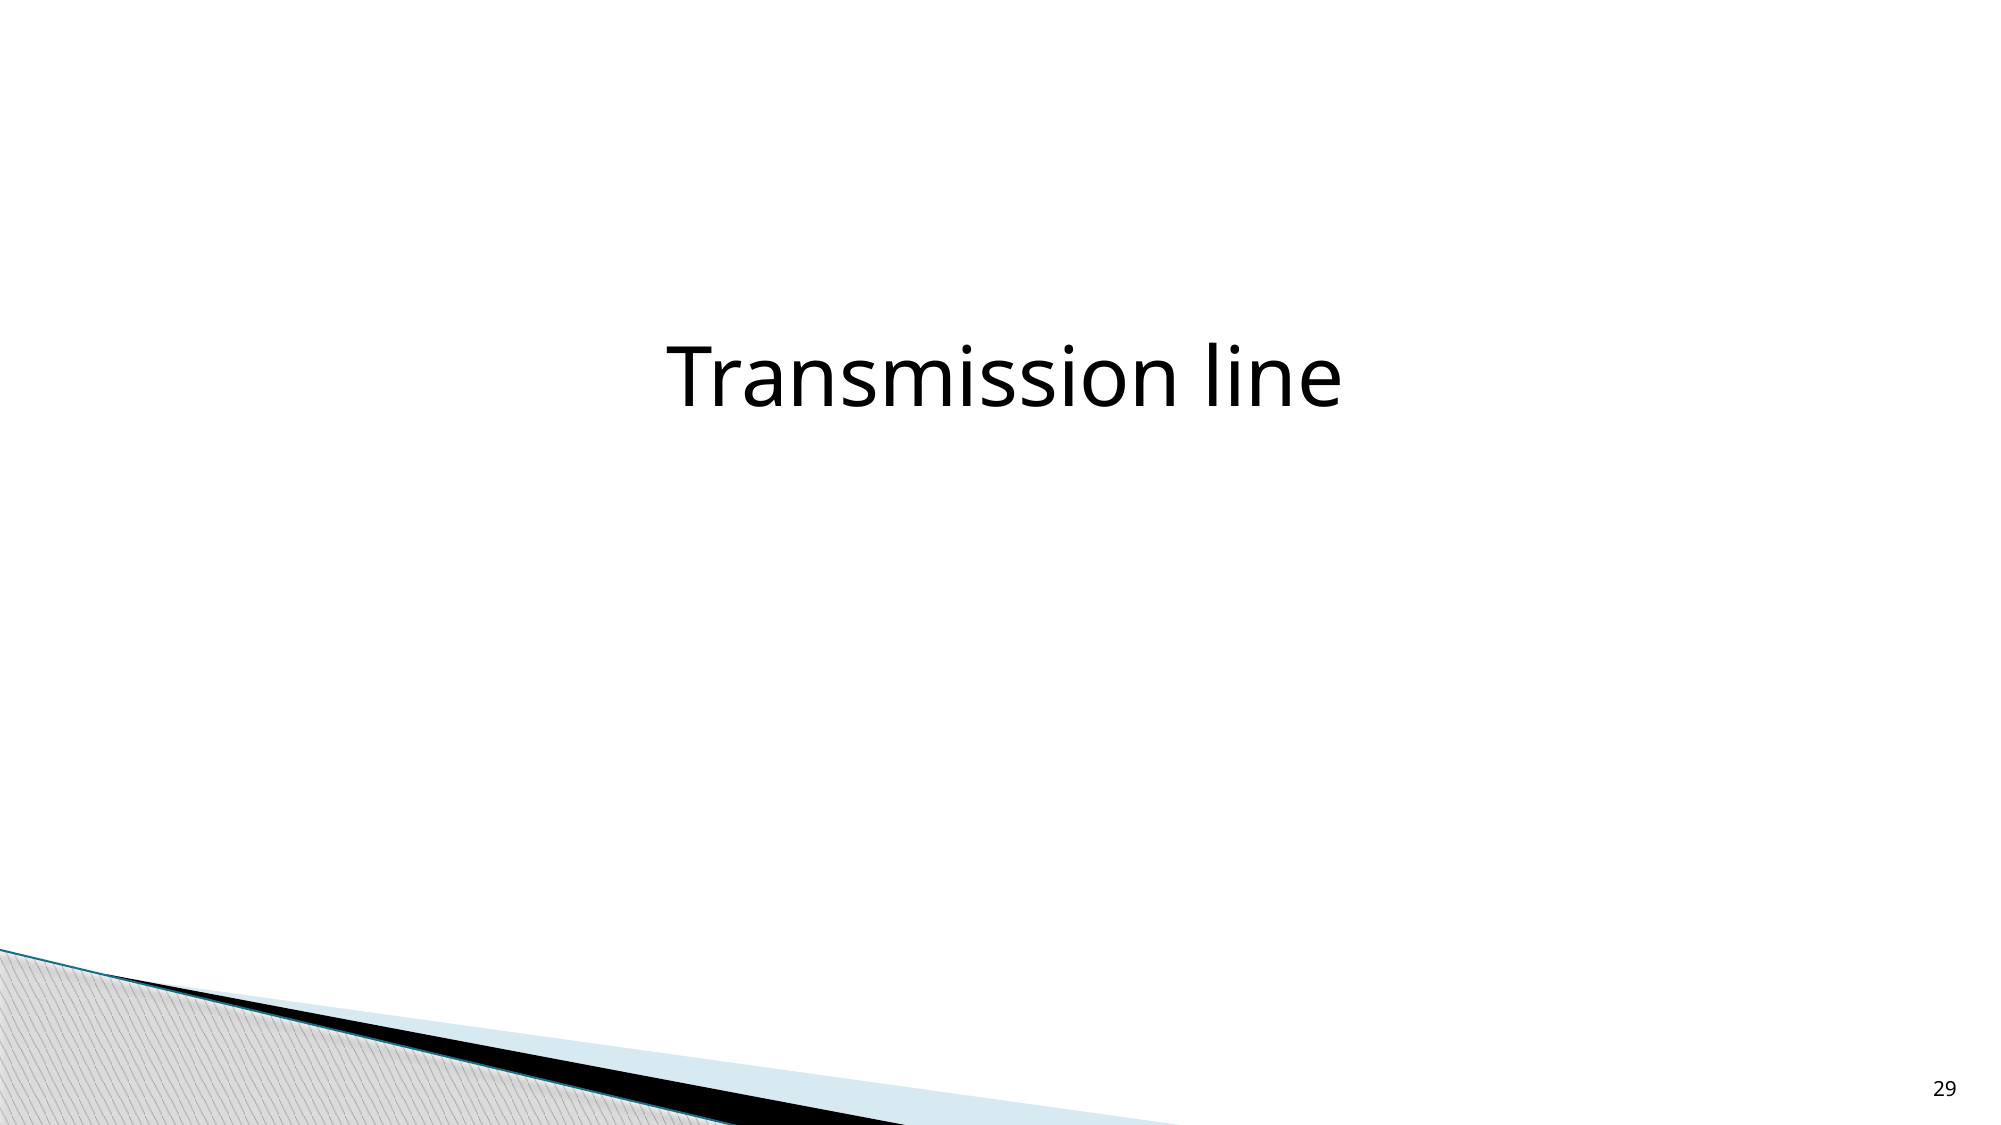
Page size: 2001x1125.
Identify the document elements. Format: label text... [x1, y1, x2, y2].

text_box Transmission line [159, 315, 1853, 431]
slide_number 29 [1891, 1051, 1972, 1112]
